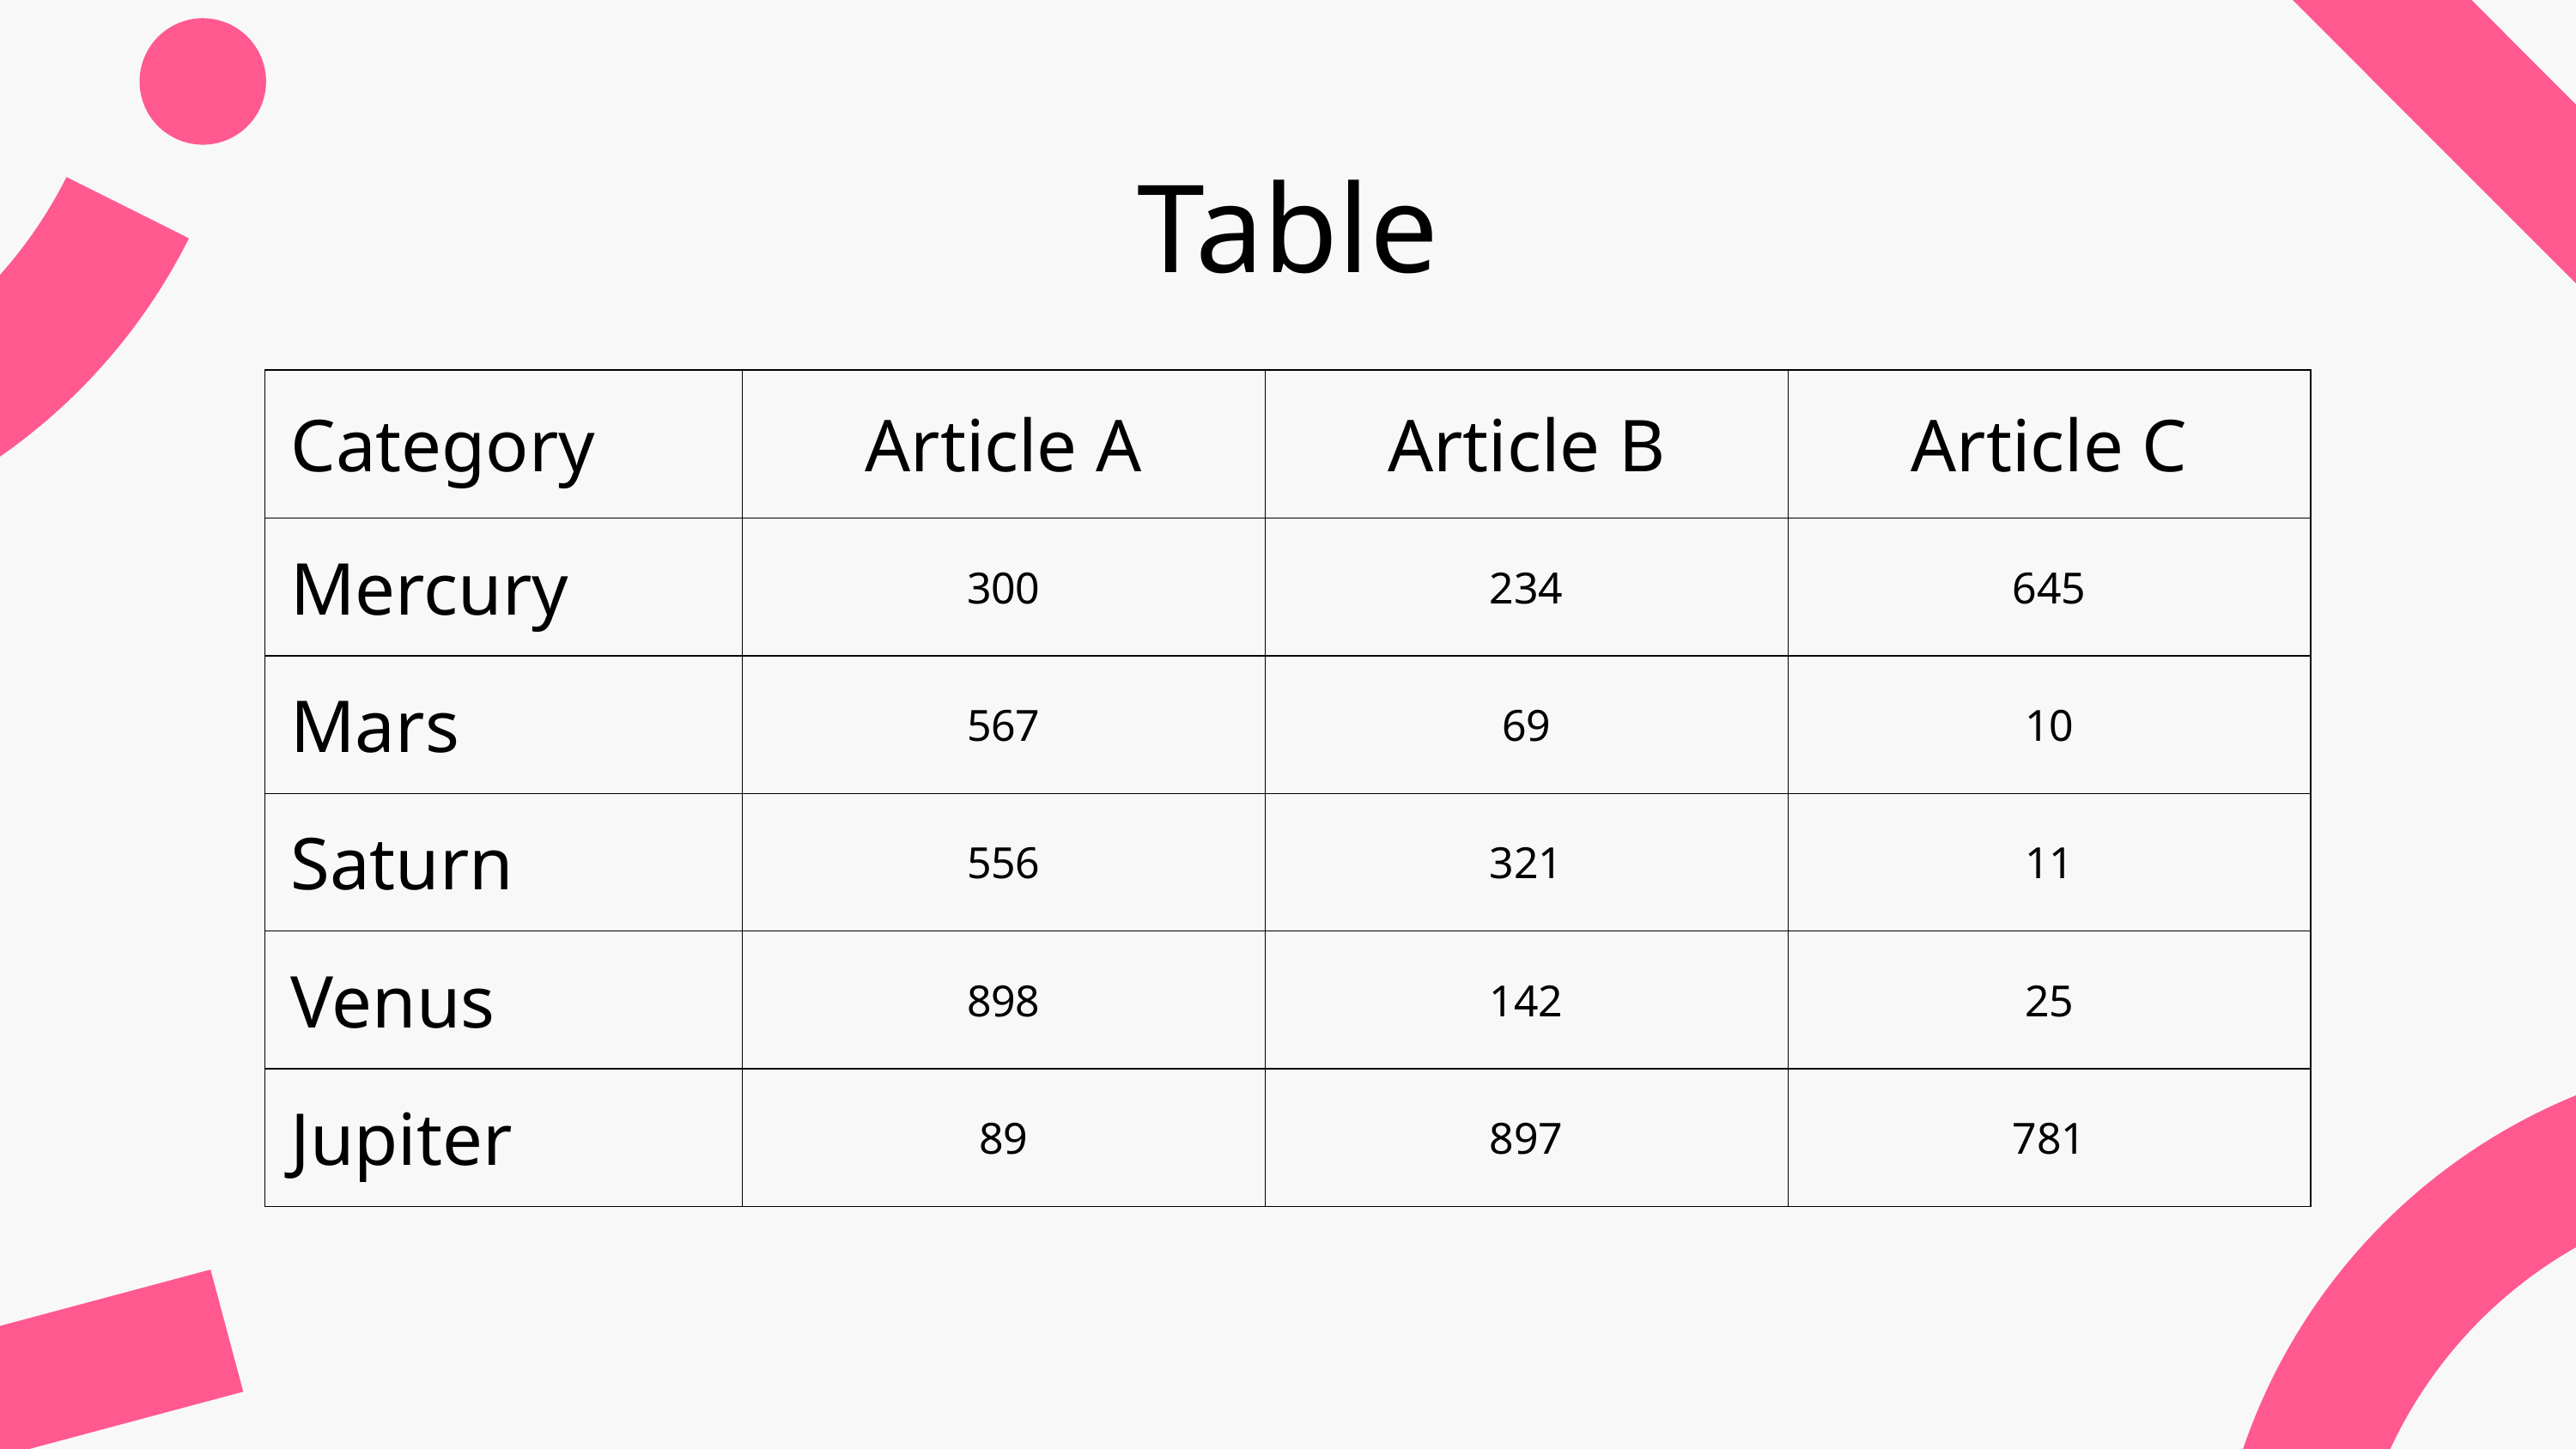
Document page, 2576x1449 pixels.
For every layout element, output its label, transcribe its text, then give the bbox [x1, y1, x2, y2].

table_cell 142 [1266, 931, 1788, 1068]
table_cell 897 [1266, 1070, 1788, 1206]
table_cell 89 [743, 1070, 1265, 1206]
table_cell 898 [743, 931, 1265, 1068]
table_cell Jupiter [265, 1070, 742, 1206]
table_header Category [265, 371, 742, 518]
table_cell Mars [265, 657, 742, 793]
table_cell 781 [1789, 1070, 2310, 1206]
table_header Article A [743, 371, 1265, 518]
table_cell Venus [265, 931, 742, 1068]
table_header Article B [1266, 371, 1788, 518]
table_cell 234 [1266, 518, 1788, 655]
table_cell 321 [1266, 794, 1788, 931]
table_cell 300 [743, 518, 1265, 655]
table_cell 11 [1789, 794, 2310, 931]
table_cell 556 [743, 794, 1265, 931]
table_header Article C [1789, 371, 2310, 518]
table_cell 69 [1266, 657, 1788, 793]
table_cell 10 [1789, 657, 2310, 793]
title Table [203, 124, 2373, 287]
table_cell 25 [1789, 931, 2310, 1068]
table_cell 567 [743, 657, 1265, 793]
table_cell Saturn [265, 794, 742, 931]
table_cell Mercury [265, 518, 742, 655]
table_cell 645 [1789, 518, 2310, 655]
